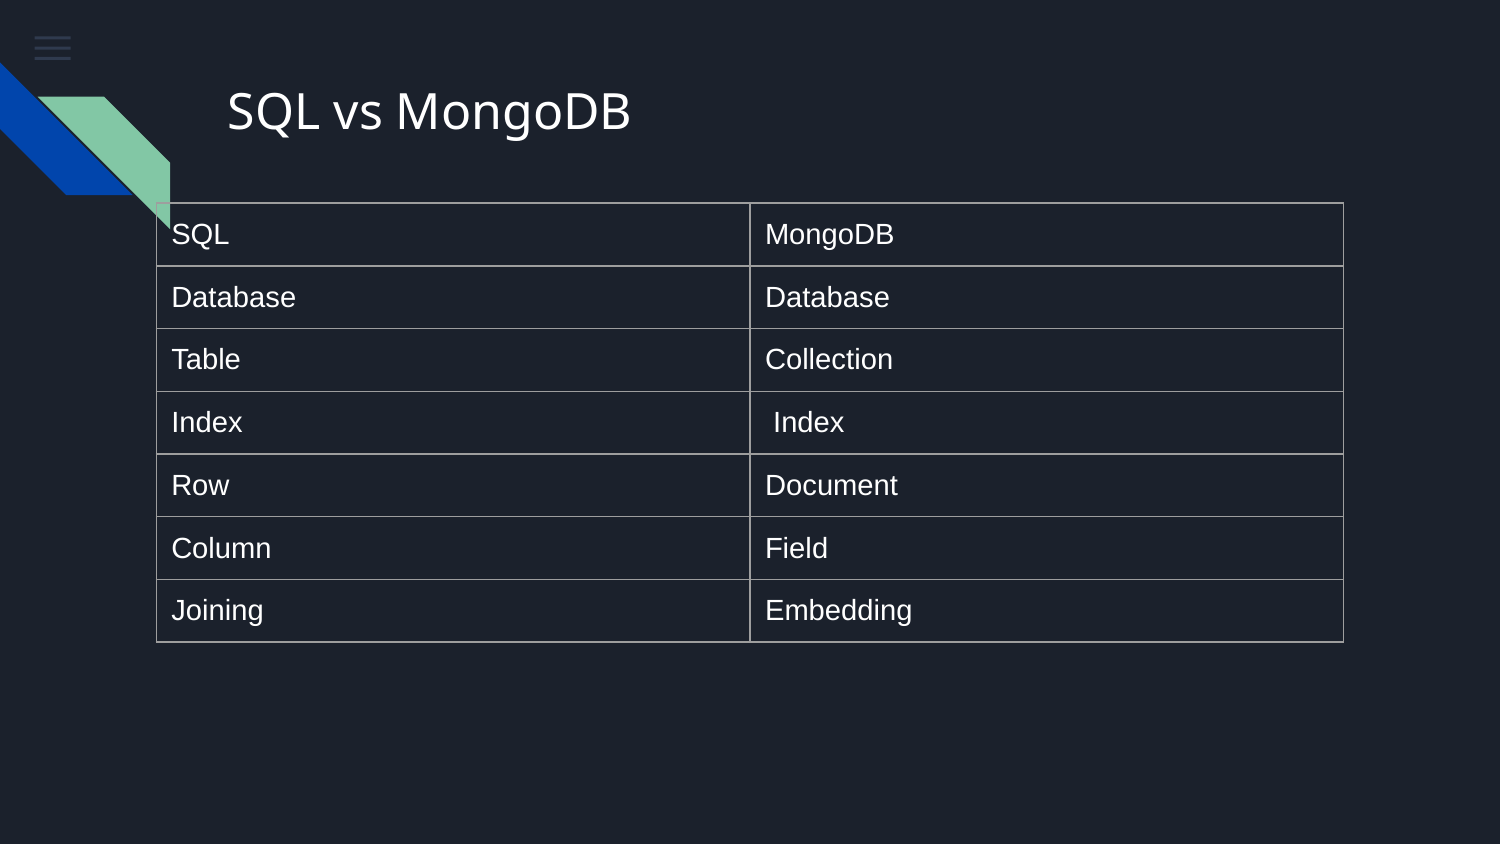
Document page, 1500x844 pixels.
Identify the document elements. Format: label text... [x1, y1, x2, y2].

table_cell Document [751, 455, 1343, 516]
table_header SQL [157, 204, 749, 265]
table_cell Table [157, 329, 749, 391]
table_cell Index [751, 392, 1343, 453]
table_cell Joining [157, 580, 749, 641]
table_header MongoDB [751, 204, 1343, 265]
table_cell Index [157, 392, 749, 453]
table_cell Database [751, 267, 1343, 328]
title SQL vs MongoDB [212, 64, 1368, 215]
table_cell Column [157, 517, 749, 579]
table_cell Embedding [751, 580, 1343, 641]
table_cell Collection [751, 329, 1343, 391]
table_cell Field [751, 517, 1343, 579]
table_cell Row [157, 455, 749, 516]
table_cell Database [157, 267, 749, 328]
